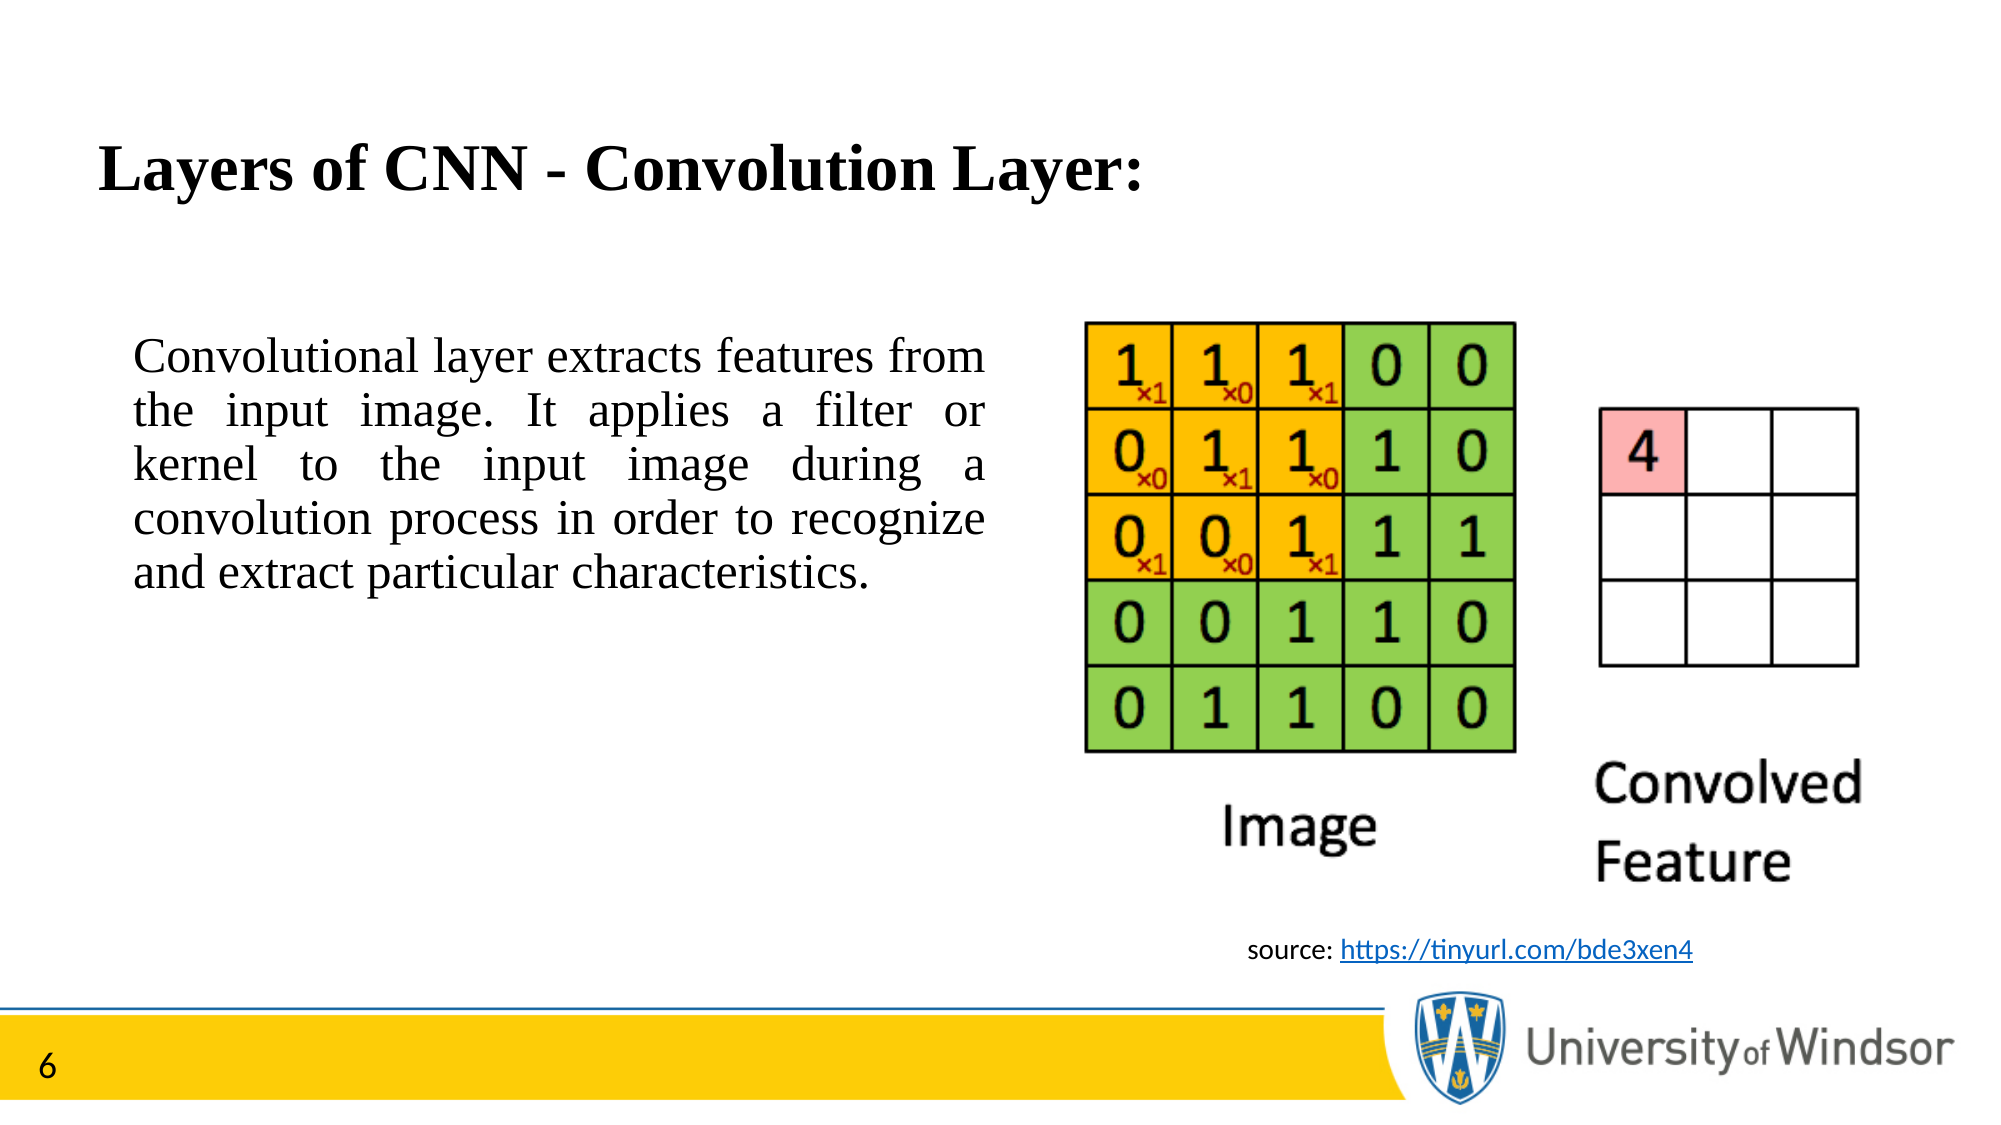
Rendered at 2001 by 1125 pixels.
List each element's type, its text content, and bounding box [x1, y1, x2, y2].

title Layers of CNN - Convolution Layer: [83, 103, 1405, 213]
text_box source: https://tinyurl.com/bde3xen4 [1161, 923, 1779, 973]
footer 6 [23, 1033, 84, 1094]
picture [1001, 238, 1940, 923]
picture [0, 974, 2000, 1125]
subtitle Convolutional layer extracts features from the input image. It applies a filter or kernel to the input image during a convolution process in order to recognize and extract particular characteristics. [118, 321, 1001, 782]
